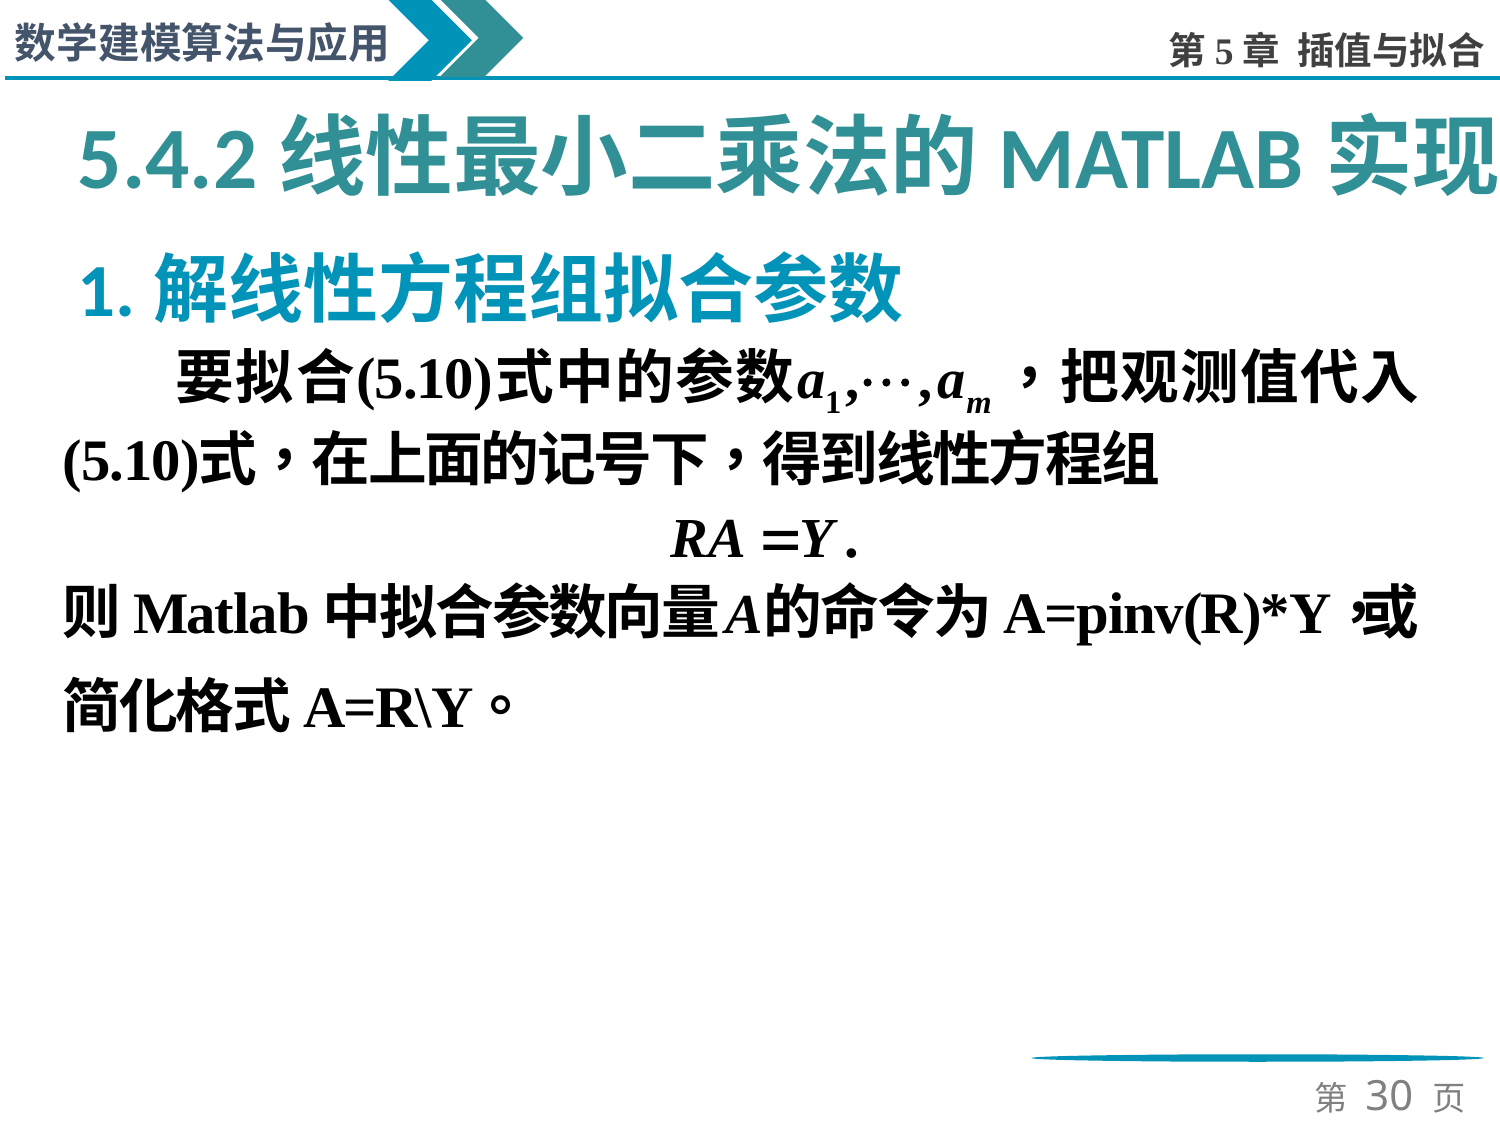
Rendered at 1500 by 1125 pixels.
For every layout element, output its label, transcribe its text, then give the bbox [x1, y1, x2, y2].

text_box 1.解线性方程组拟合参数 [63, 234, 1100, 339]
text_box 5.4.2线性最小二乘法的MATLAB实现 [63, 94, 1500, 214]
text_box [62, 340, 1418, 925]
